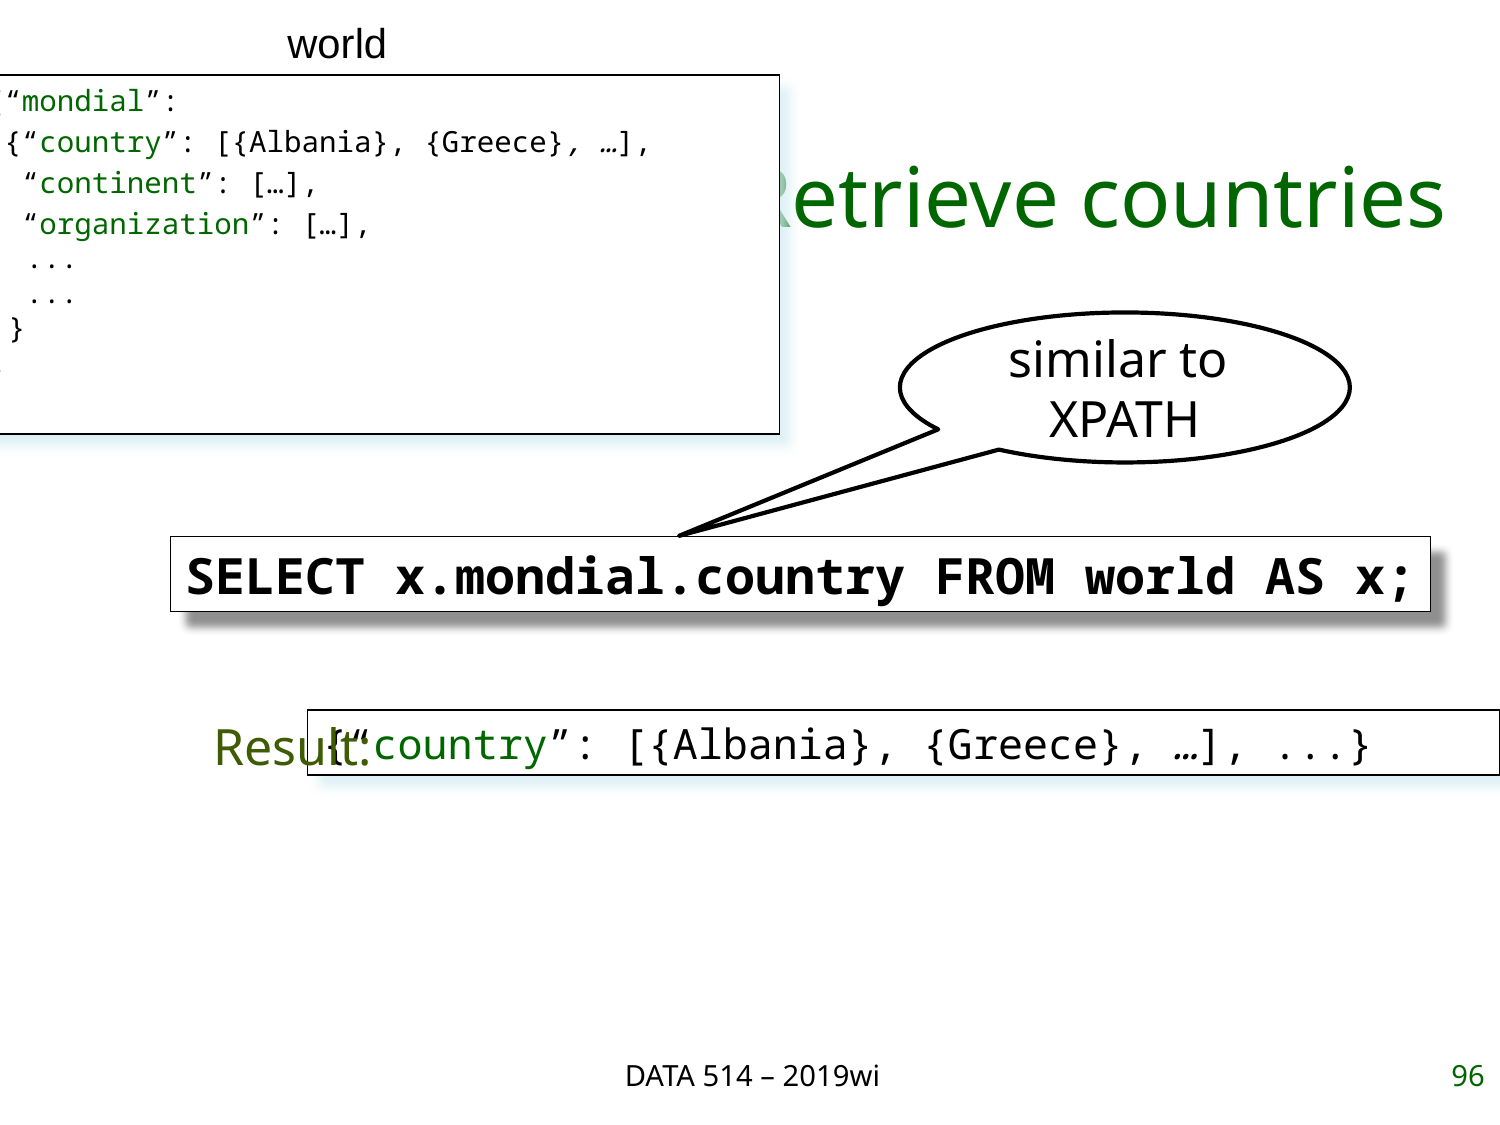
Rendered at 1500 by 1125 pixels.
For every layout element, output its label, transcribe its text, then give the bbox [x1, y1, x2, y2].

text_box {“country”: [{Albania}, {Greece}, …], ...} [388, 710, 1500, 776]
text_box world [272, 9, 403, 75]
text_box Result: [198, 707, 388, 783]
slide_number 96 [1412, 1049, 1500, 1125]
title Retrieve countries [801, 99, 1463, 288]
text_box {{ {“mondial”: {“country”: [{Albania}, {Greece}, …], “continent”: […], “organization”: […], ... ... } } }} [0, 75, 780, 434]
text_box similar to XPATH [676, 310, 1352, 538]
text_box SELECT x.mondial.country FROM world AS x; [170, 536, 1431, 612]
footer DATA 514 – 2019wi [462, 1049, 1051, 1125]
